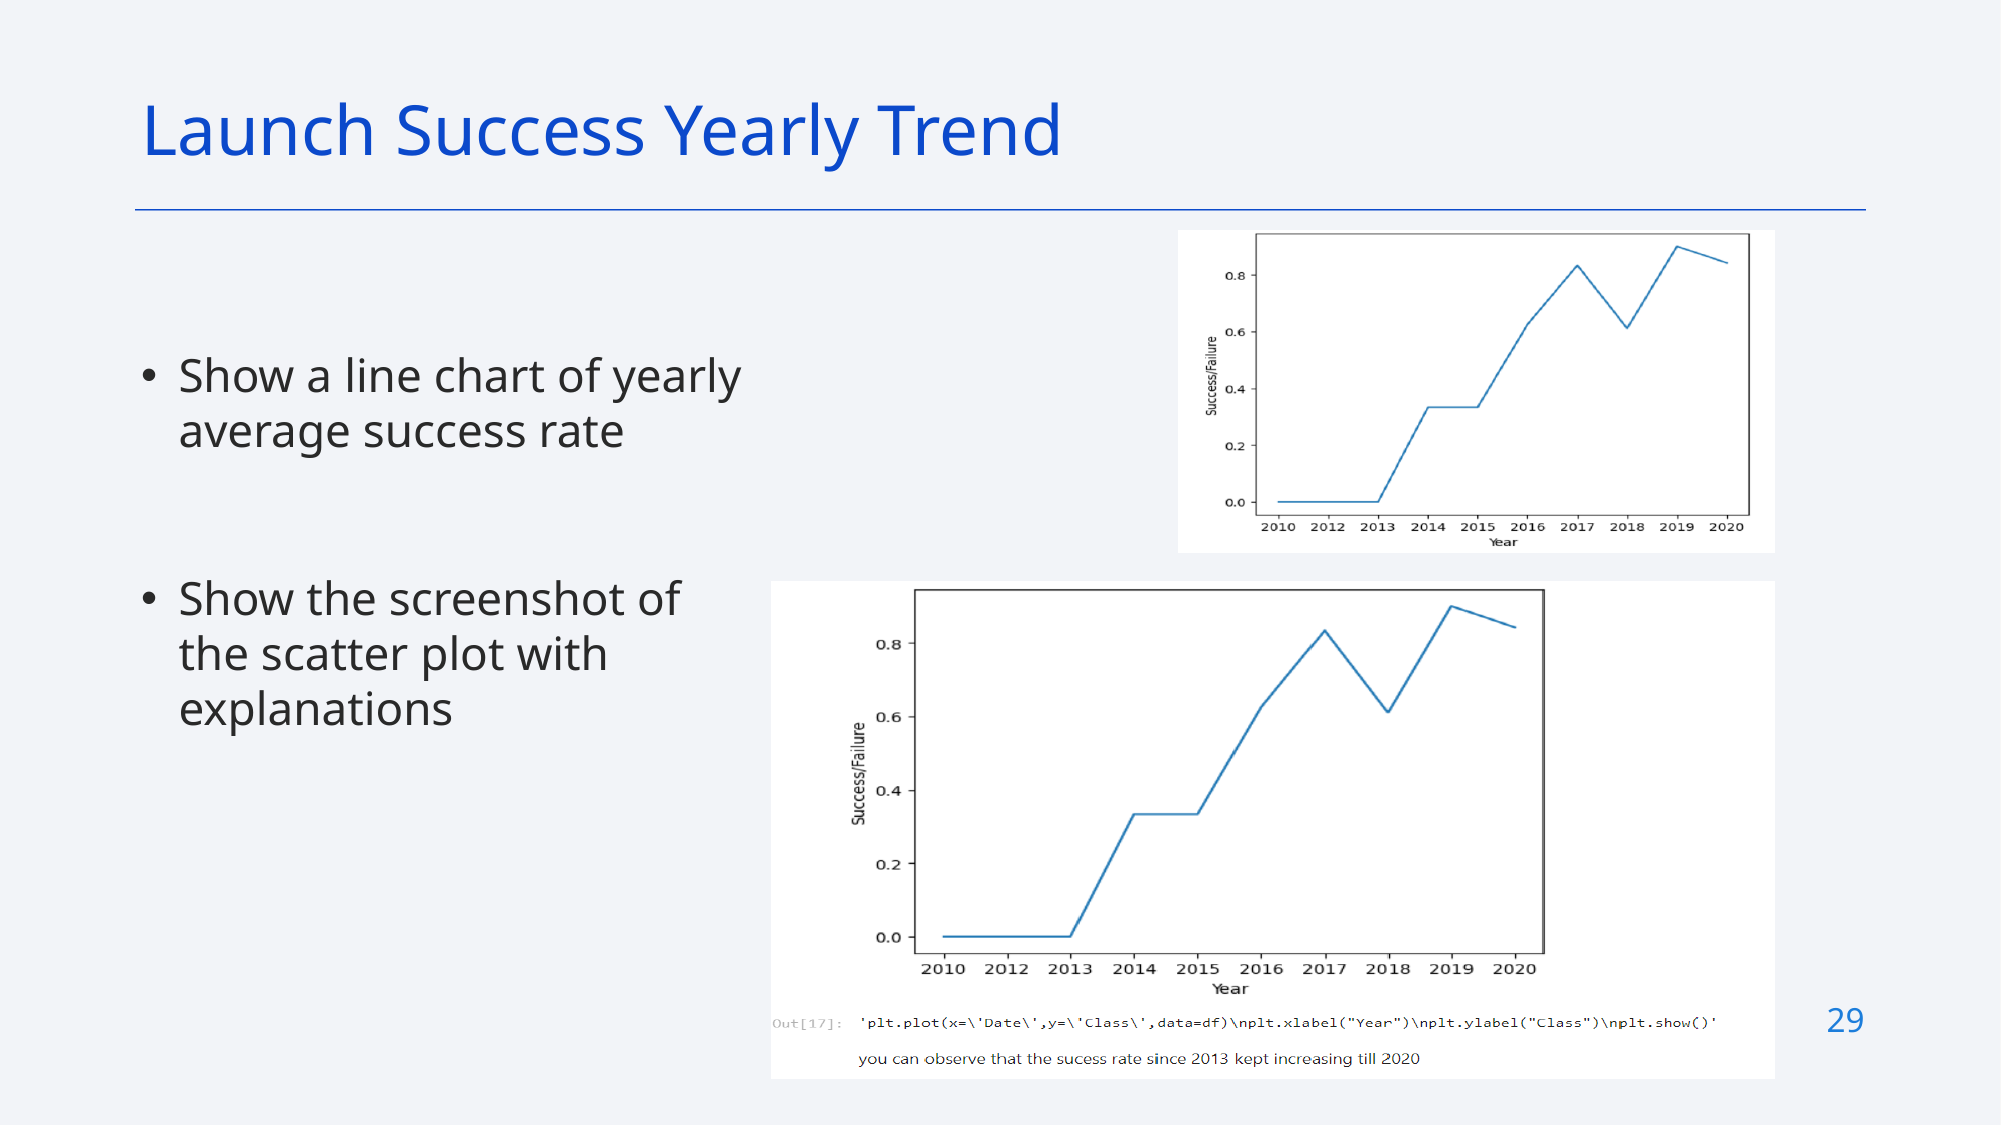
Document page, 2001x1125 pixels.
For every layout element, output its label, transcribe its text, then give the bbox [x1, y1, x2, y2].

picture [0, 0, 2001, 1125]
slide_number 29 [1775, 988, 1880, 1055]
list Show a line chart of yearly average success rate Show the screenshot of the scatter plot with explanations [126, 339, 772, 965]
text_box Launch Success Yearly Trend [126, 88, 1852, 179]
